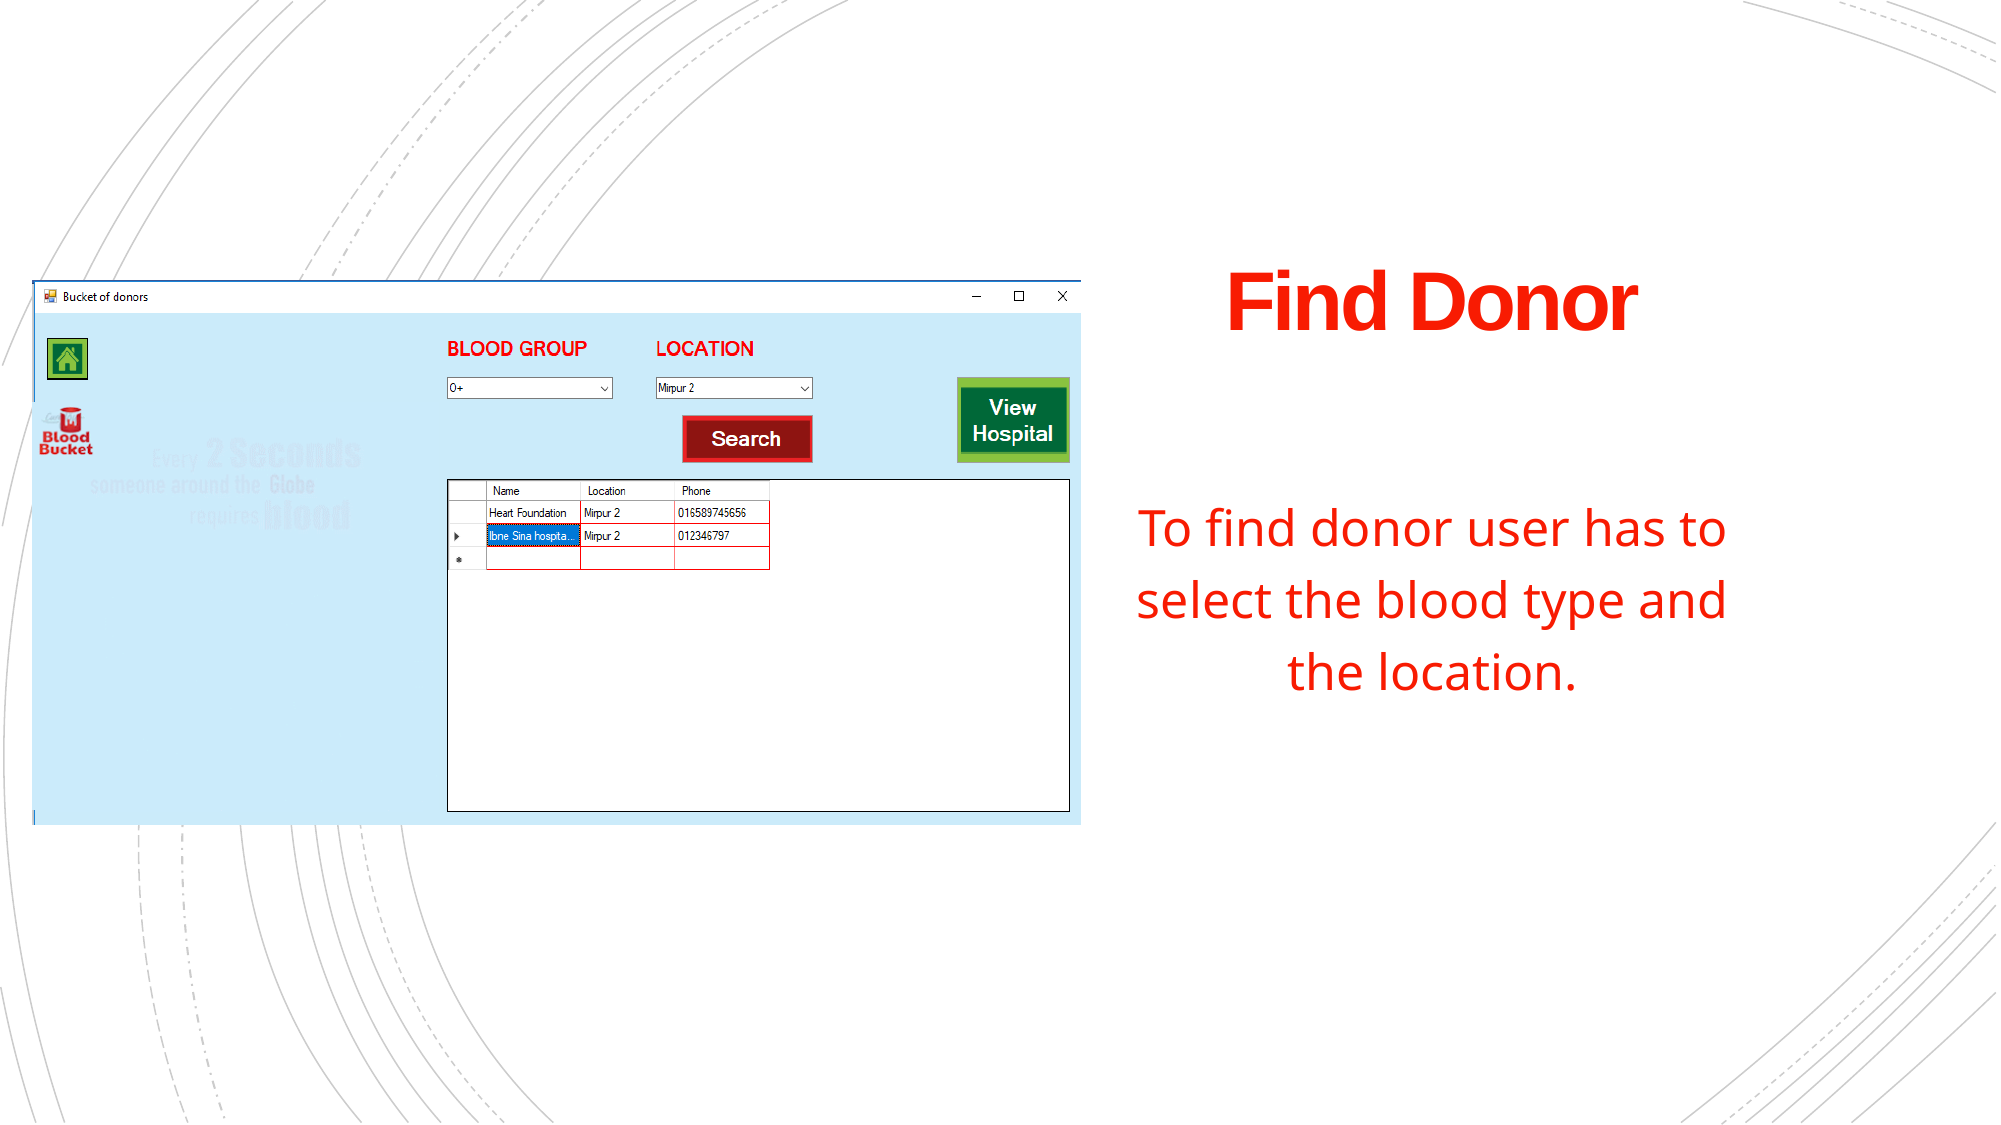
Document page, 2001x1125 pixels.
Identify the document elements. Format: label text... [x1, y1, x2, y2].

list To find donor user has to select the blood type and the location. [1080, 477, 1786, 886]
title Find Donor [1080, 224, 1786, 455]
picture [31, 280, 1081, 825]
